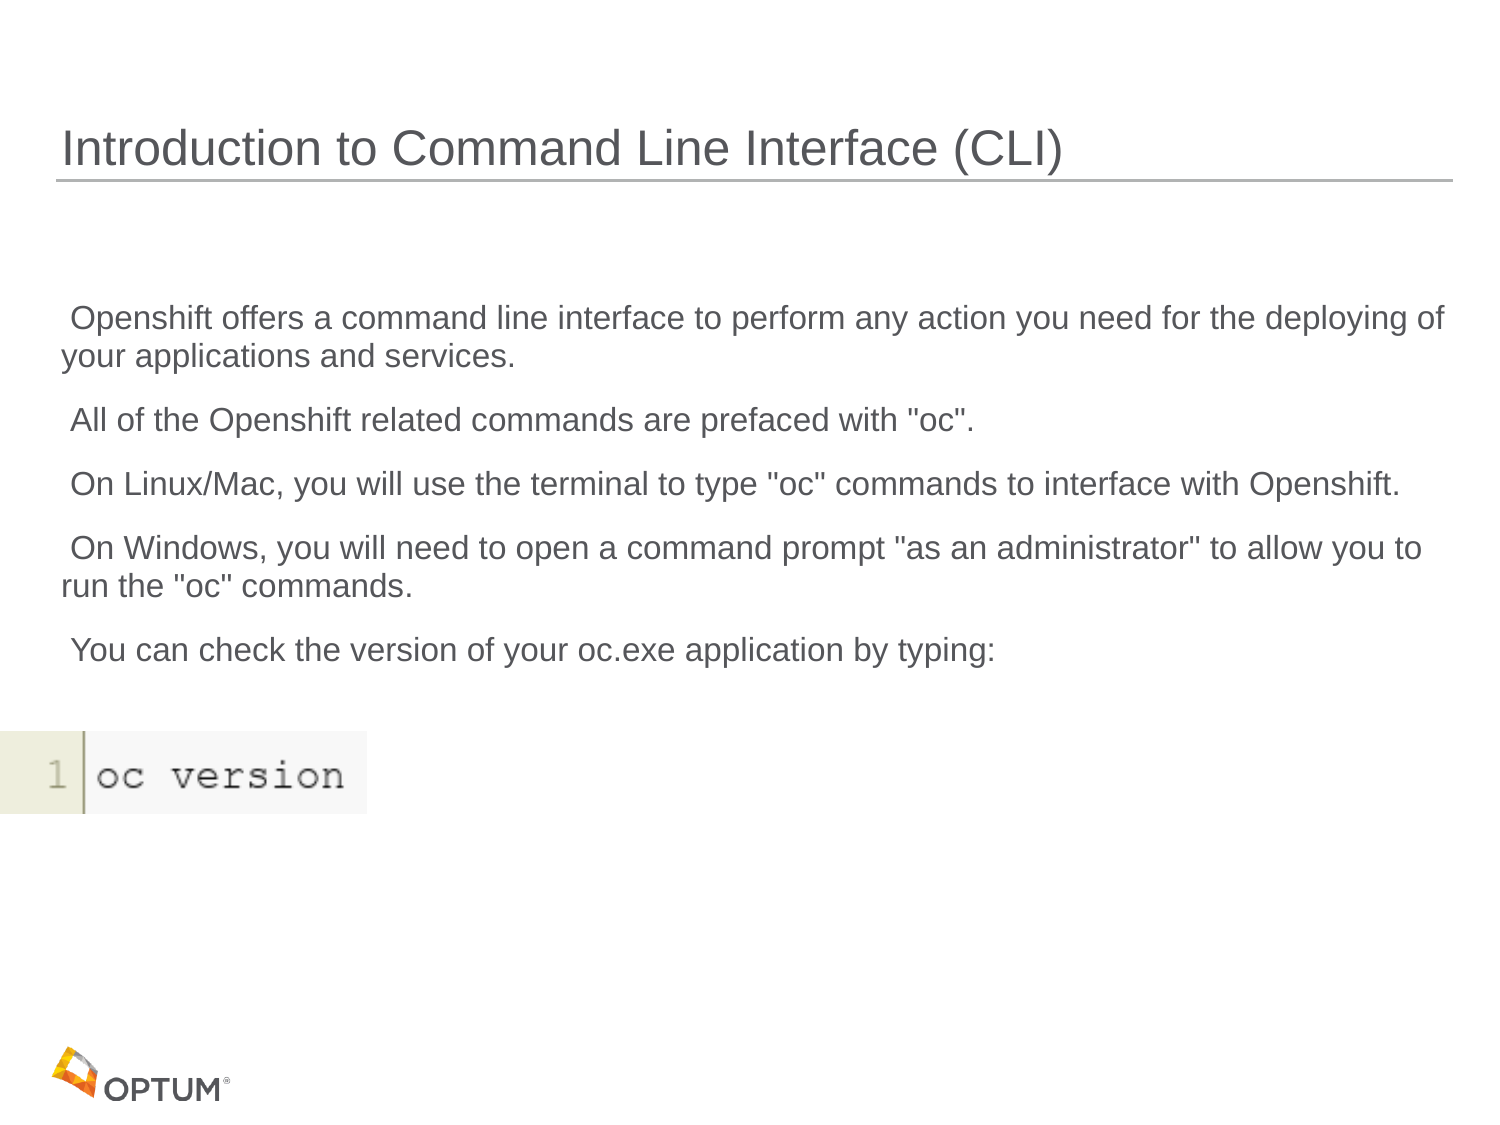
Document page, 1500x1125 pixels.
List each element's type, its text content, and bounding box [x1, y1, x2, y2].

picture [50, 1044, 231, 1101]
list Openshift offers a command line interface to perform any action you need for the deploying of your applications and services. All of the Openshift related commands are prefaced with "oc". On Linux/Mac, you will use the terminal to type "oc" commands to interface with Openshift. On Windows, you will need to open a command prompt "as an administrator" to allow you to run the "oc" commands. You can check the version of your oc.exe application by typing: [60, 299, 1454, 968]
title Introduction to Command Line Interface (CLI) [60, 0, 1454, 177]
picture [0, 731, 367, 814]
